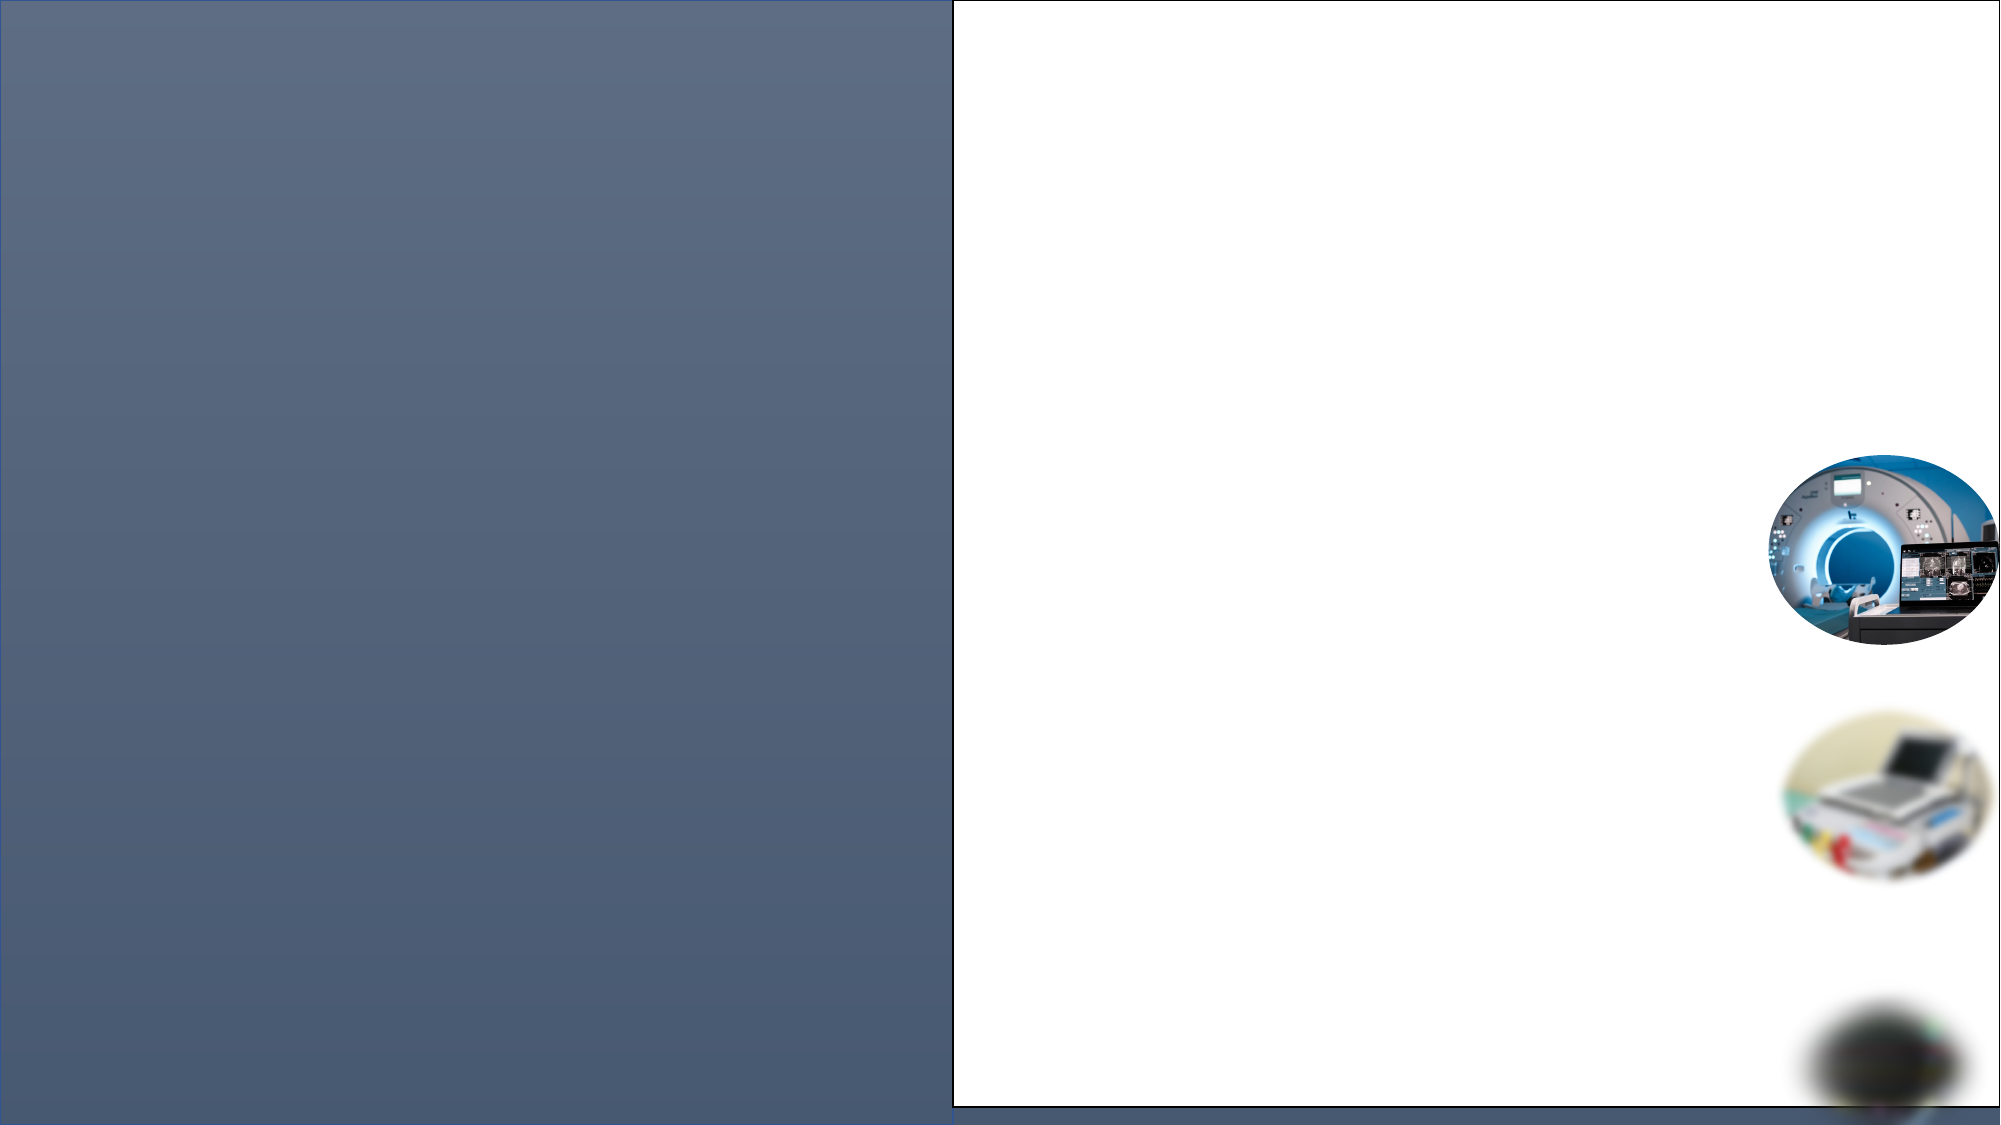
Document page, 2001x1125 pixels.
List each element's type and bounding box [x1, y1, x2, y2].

picture [1559, 700, 2000, 1125]
text_box [952, 0, 2000, 1108]
picture [1768, 455, 2000, 645]
text_box [0, 0, 954, 1125]
